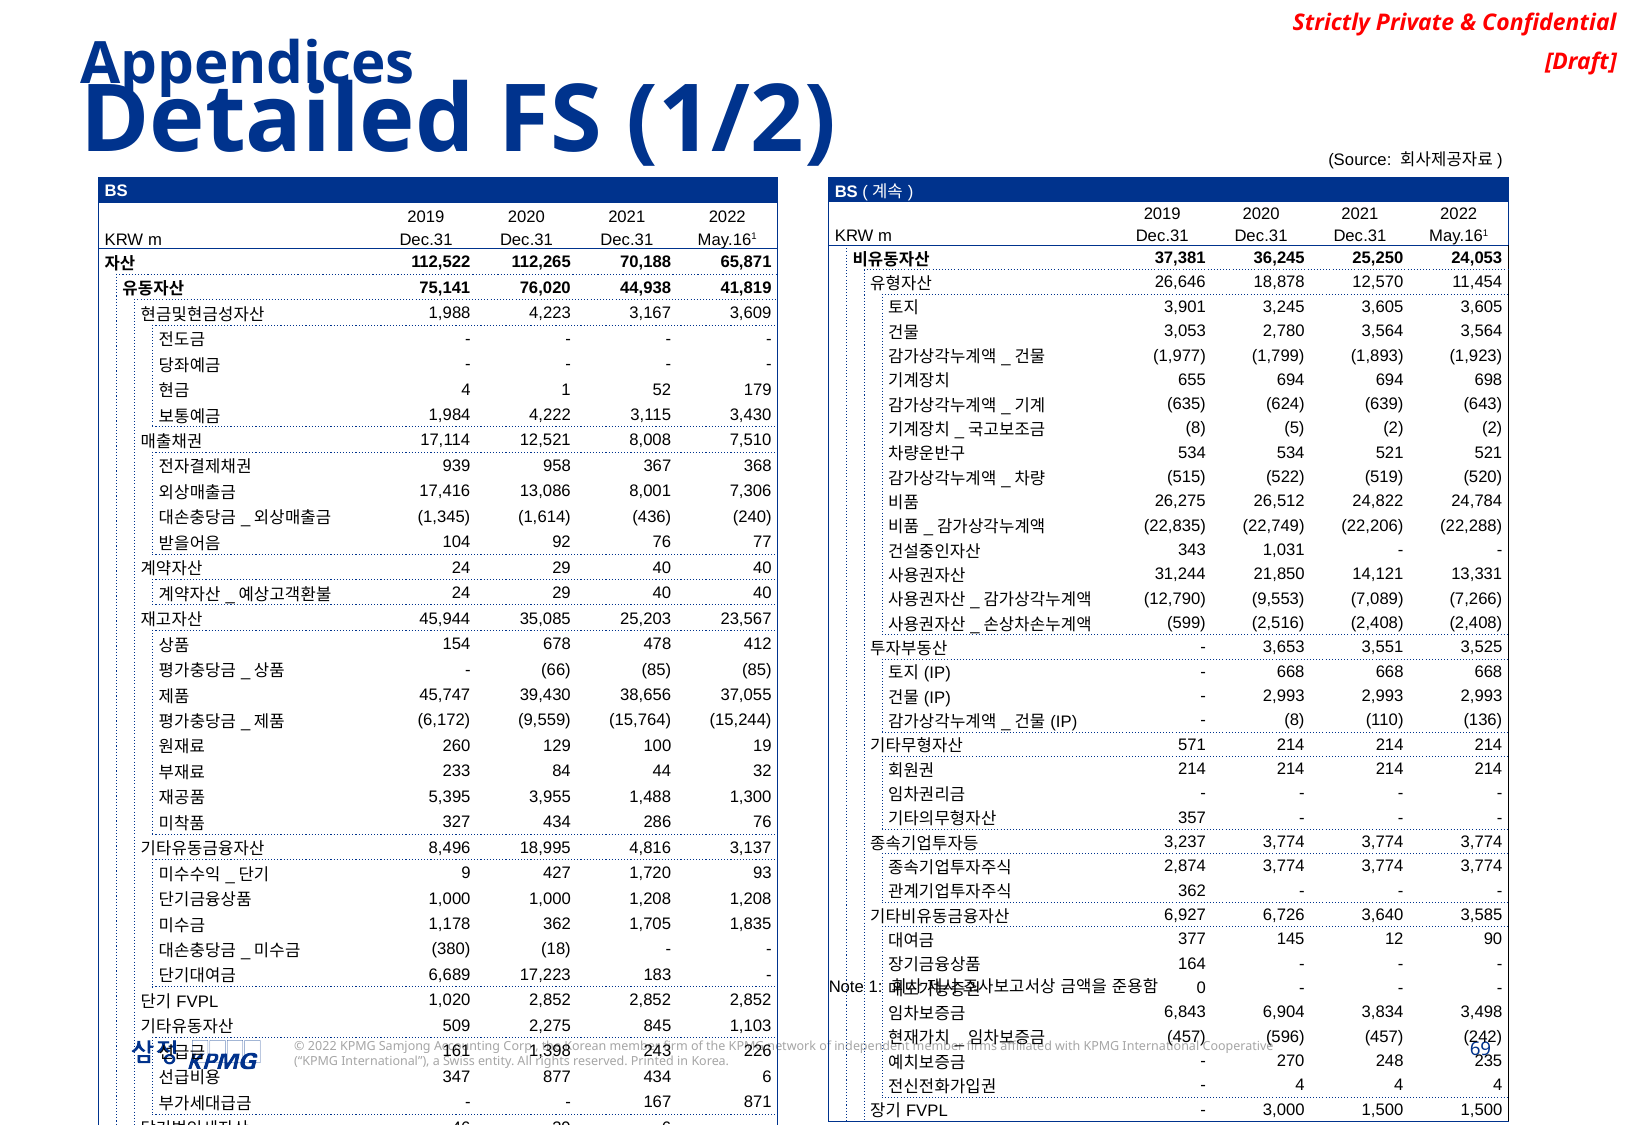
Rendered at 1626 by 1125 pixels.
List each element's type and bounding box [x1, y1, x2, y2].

text_box [65, 37, 1508, 178]
table_cell [829, 246, 1508, 1121]
table_header [99, 178, 777, 203]
table_cell [99, 249, 777, 1125]
text_box [828, 975, 1194, 996]
table_cell [829, 202, 1508, 245]
table_cell [99, 203, 777, 248]
table_header [829, 178, 1508, 202]
